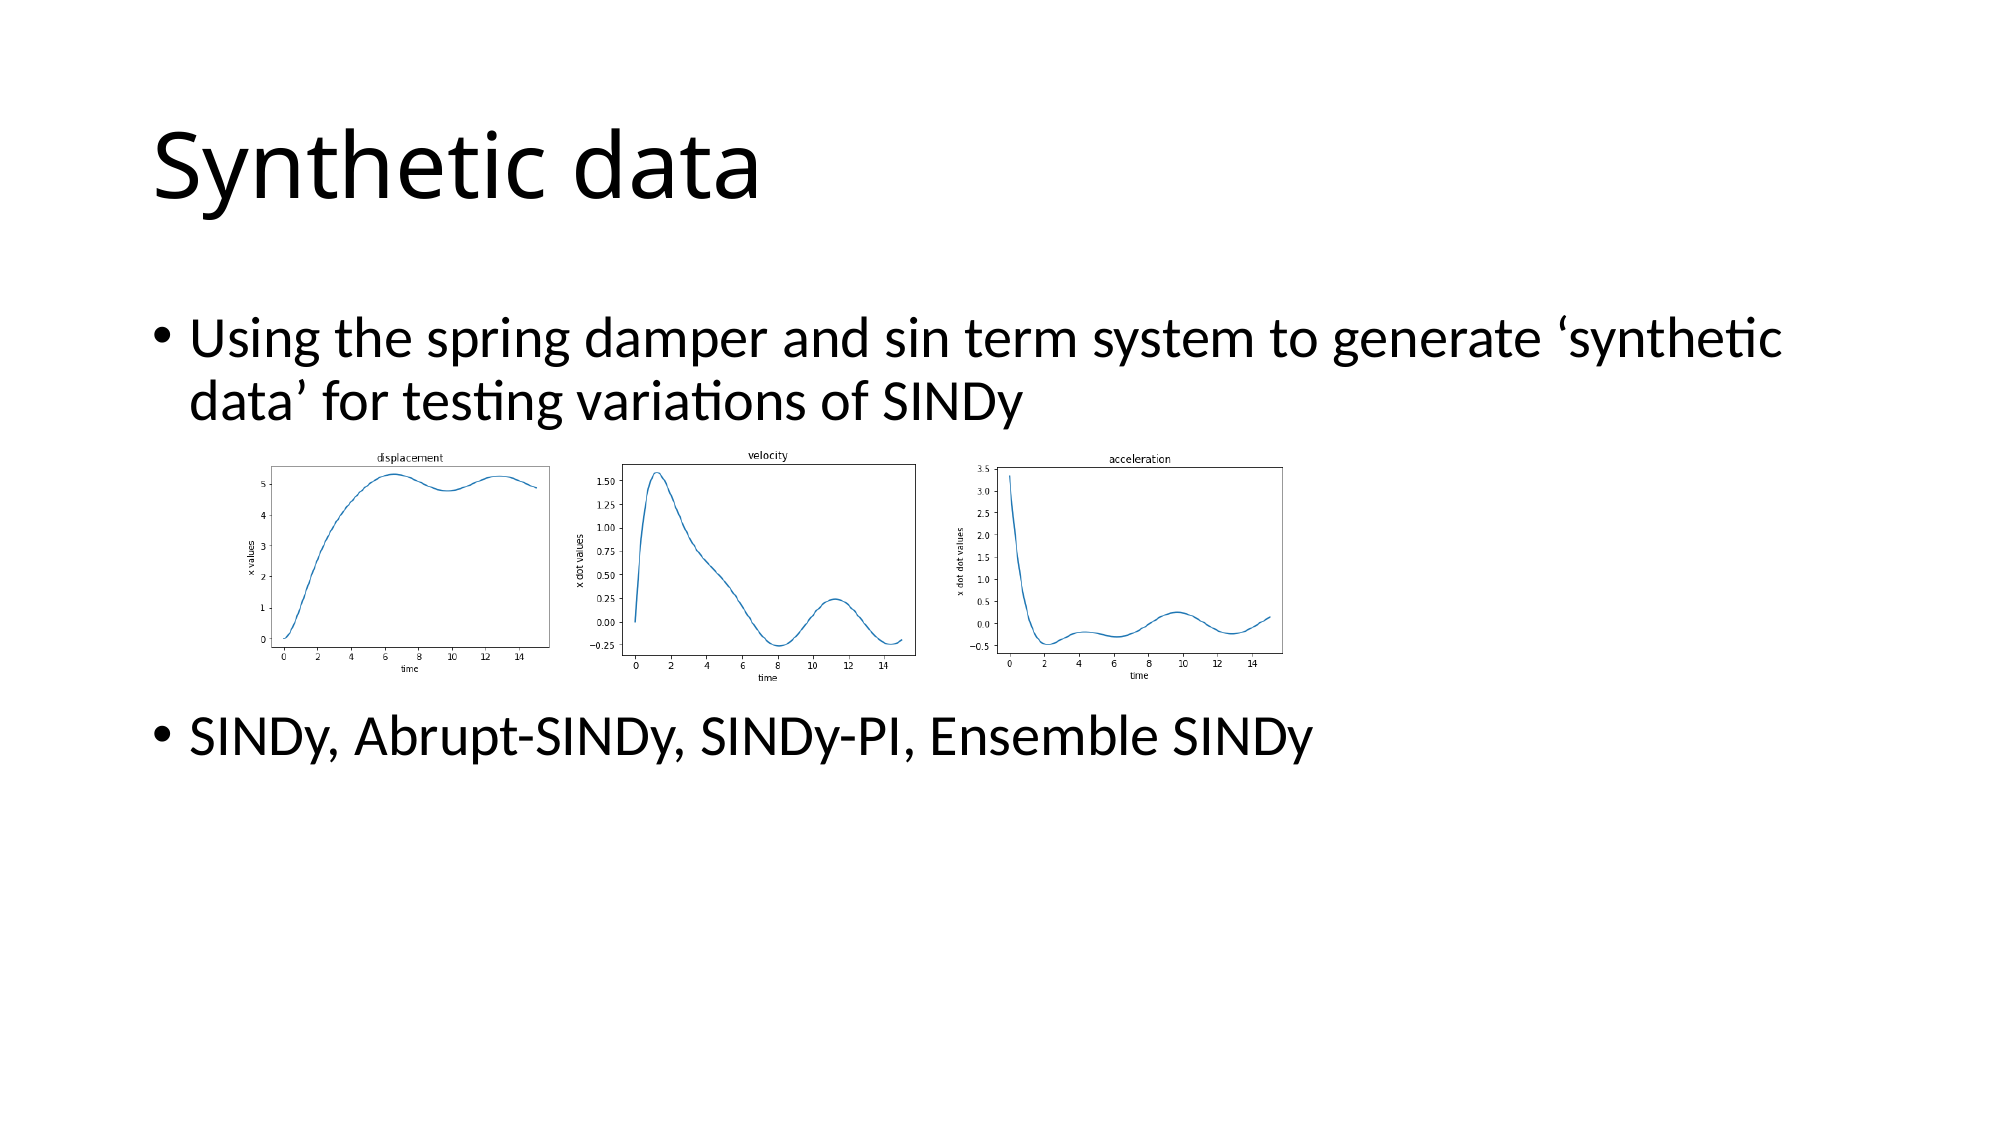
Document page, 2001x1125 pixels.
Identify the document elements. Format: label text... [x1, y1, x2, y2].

list Using the spring damper and sin term system to generate ‘synthetic data’ for testing variations of SINDy SINDy, Abrupt-SINDy, SINDy-PI, Ensemble SINDy [137, 299, 1863, 1014]
picture [569, 444, 920, 688]
title Synthetic data [137, 59, 1863, 278]
picture [951, 448, 1288, 685]
picture [242, 447, 554, 678]
